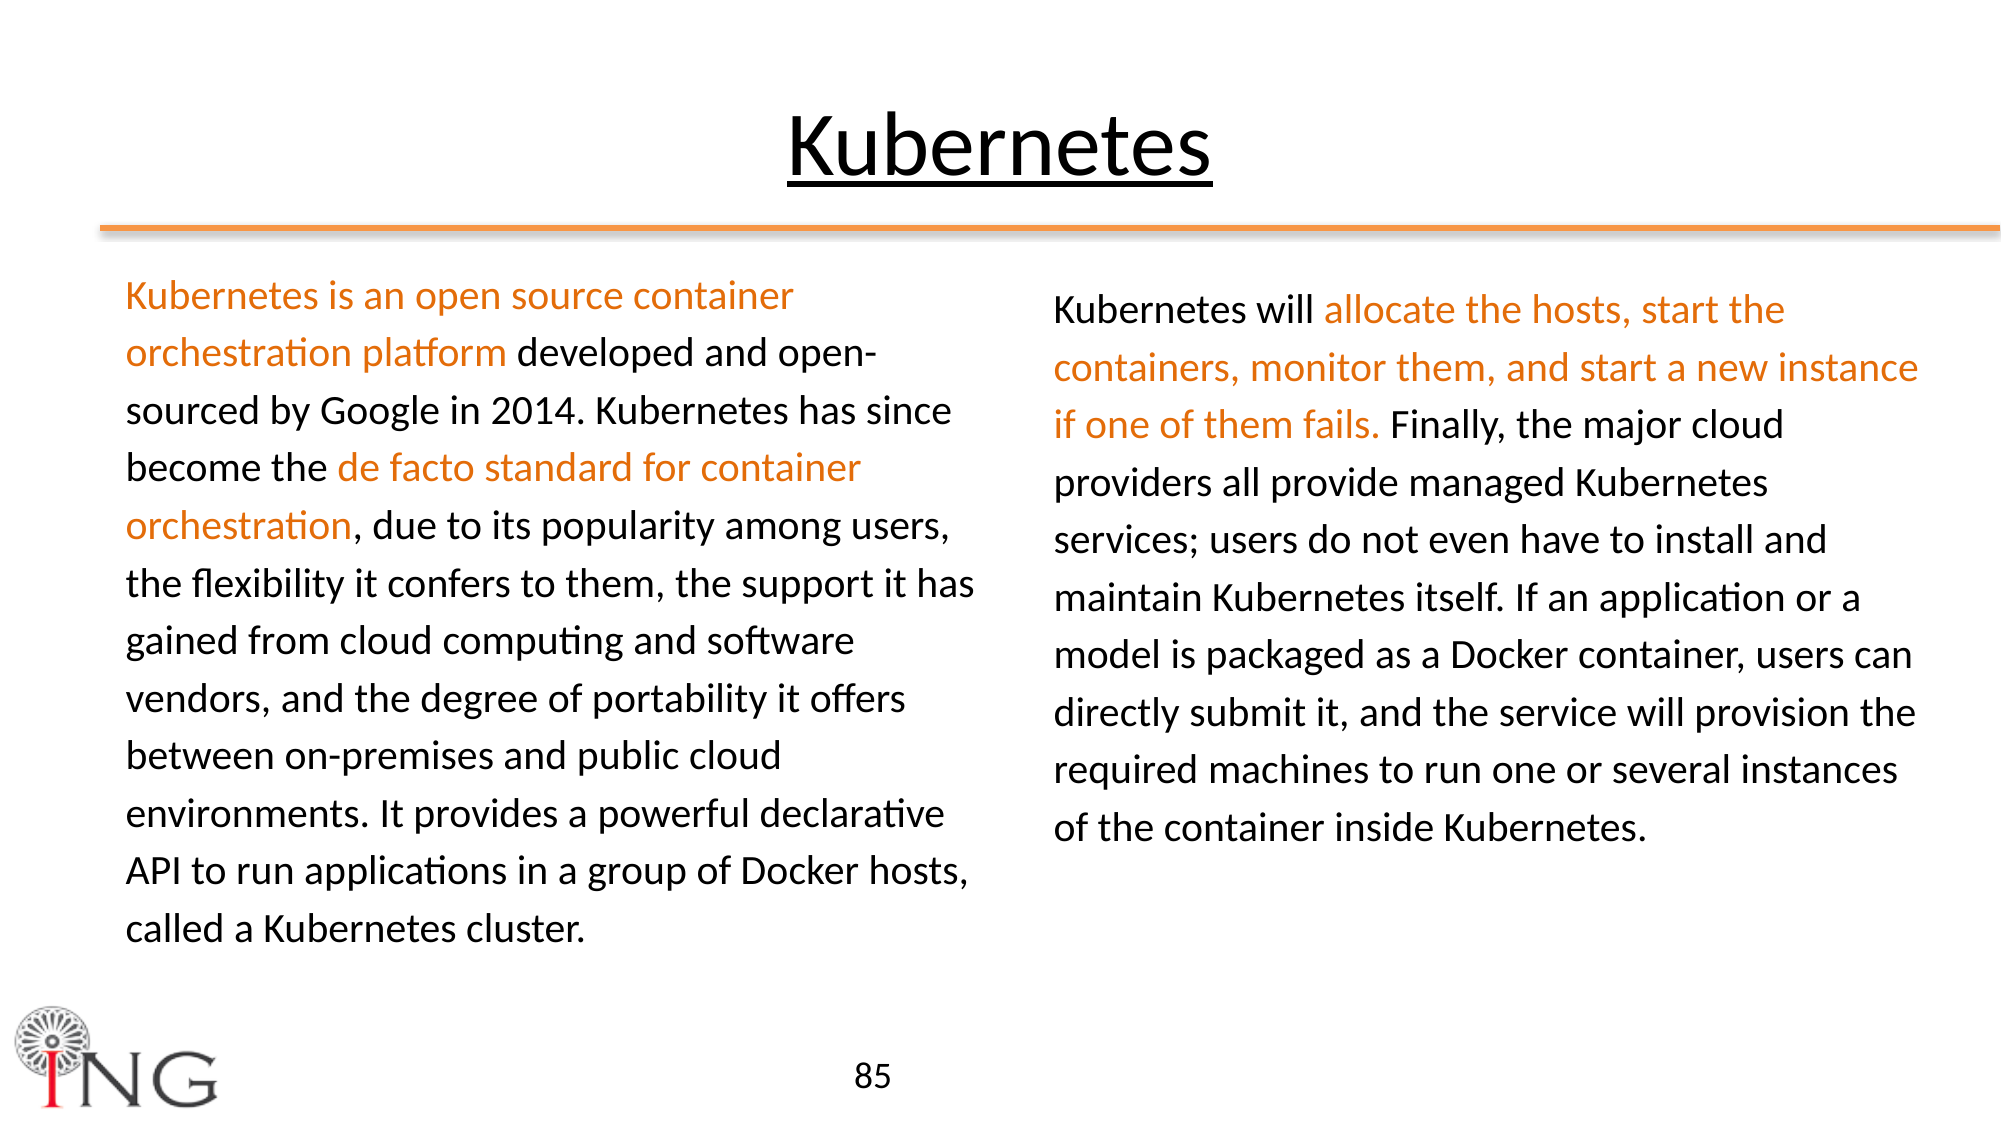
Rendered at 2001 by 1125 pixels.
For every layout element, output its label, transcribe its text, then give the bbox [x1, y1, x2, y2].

picture [0, 987, 244, 1125]
list Kubernetes will allocate the hosts, start the containers, monitor them, and start a new instance if one of them fails. Finally, the major cloud providers all provide managed Kubernetes services; users do not even have to install and maintain Kubernetes itself. If an application or a model is packaged as a Docker container, users can directly submit it, and the service will provision the required machines to run one or several instances of the container inside Kubernetes. [1038, 266, 1938, 1010]
text_box Kubernetes [99, 45, 1900, 233]
list Kubernetes is an open source container orchestration platform developed and open-sourced by Google in 2014. Kubernetes has since become the de facto standard for container orchestration, due to its popularity among users, the flexibility it confers to them, the support it has gained from cloud computing and software vendors, and the degree of portability it offers between on-premises and public cloud environments. It provides a powerful declarative API to run applications in a group of Docker hosts, called a Kubernetes cluster. [110, 252, 1010, 996]
slide_number ‹#› [839, 1043, 1900, 1104]
